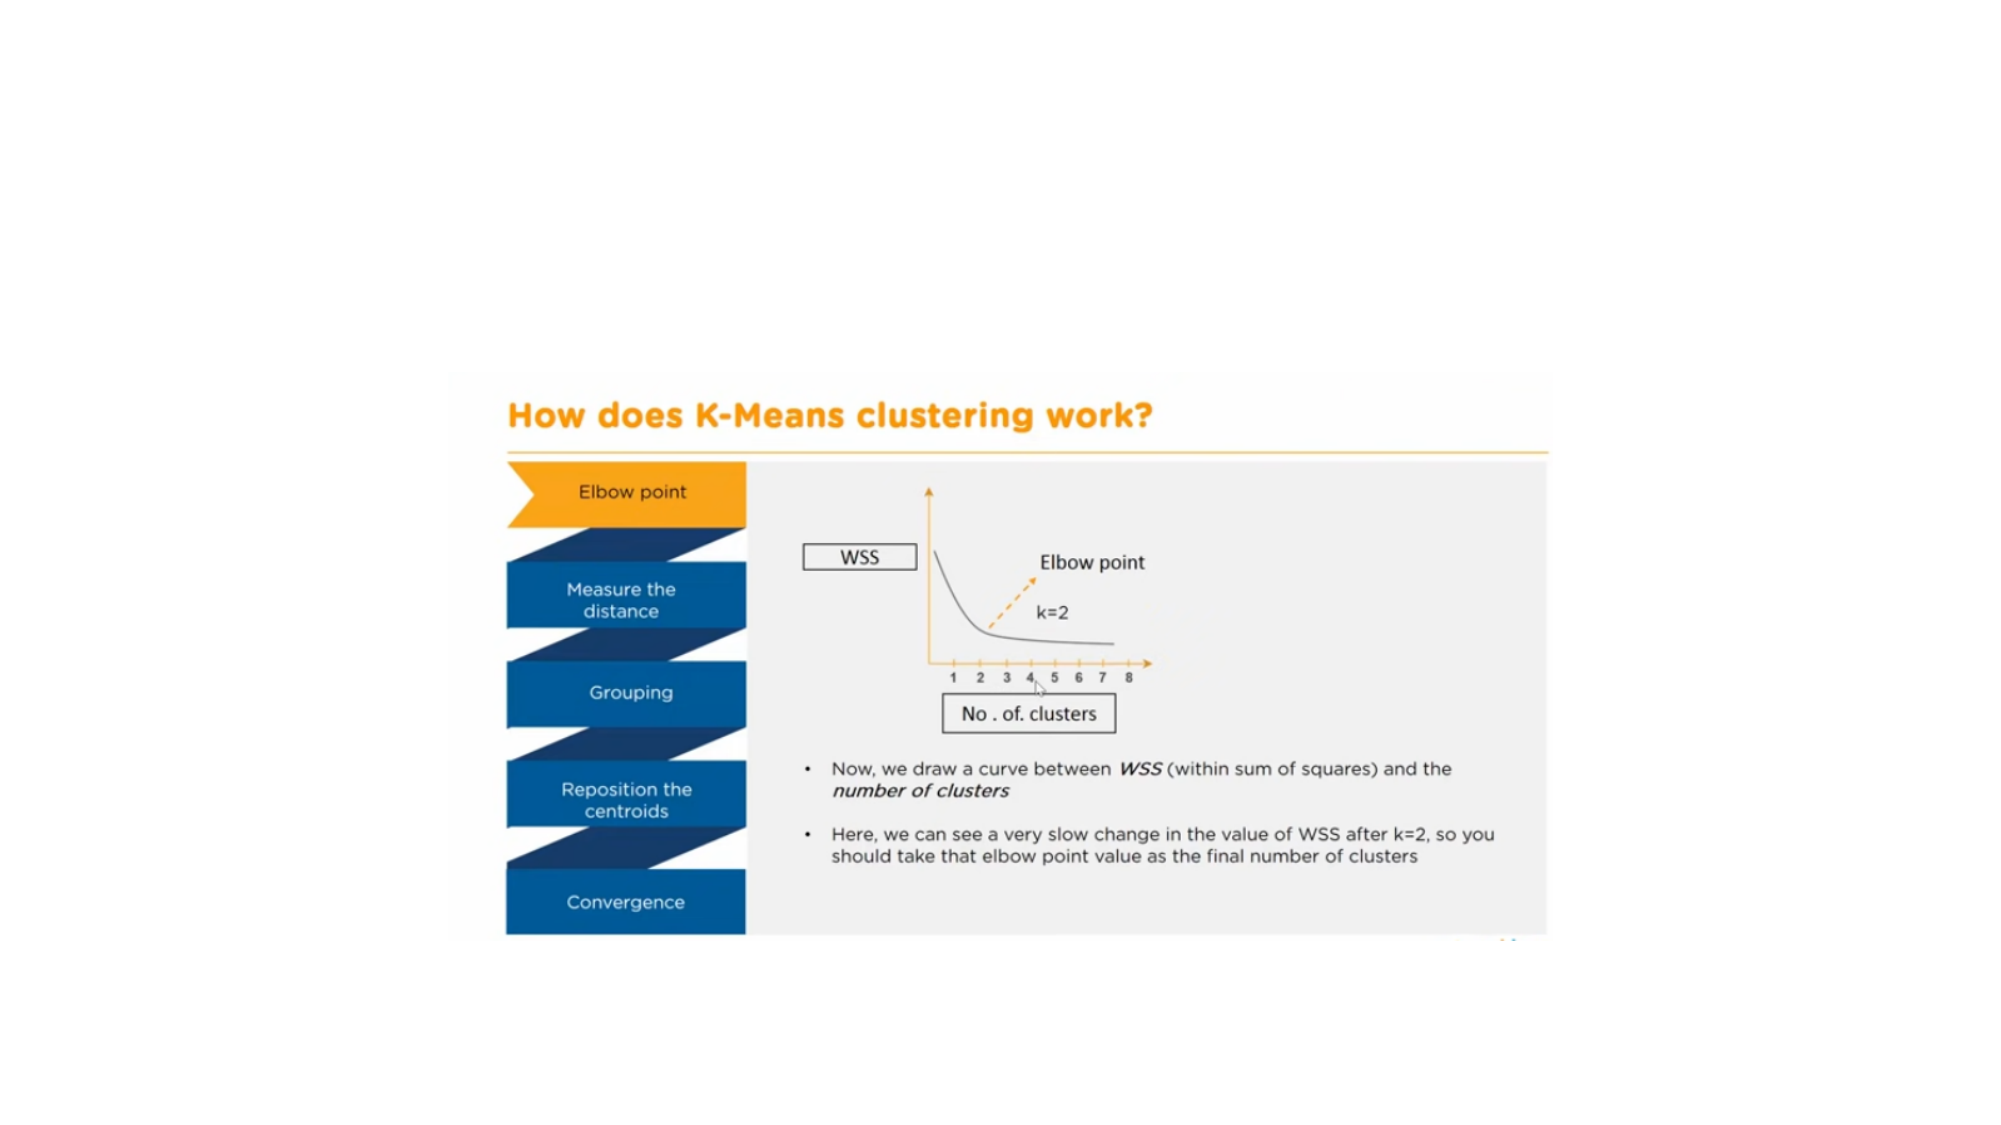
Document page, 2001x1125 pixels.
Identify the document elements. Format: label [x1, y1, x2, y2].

list [446, 372, 1553, 941]
